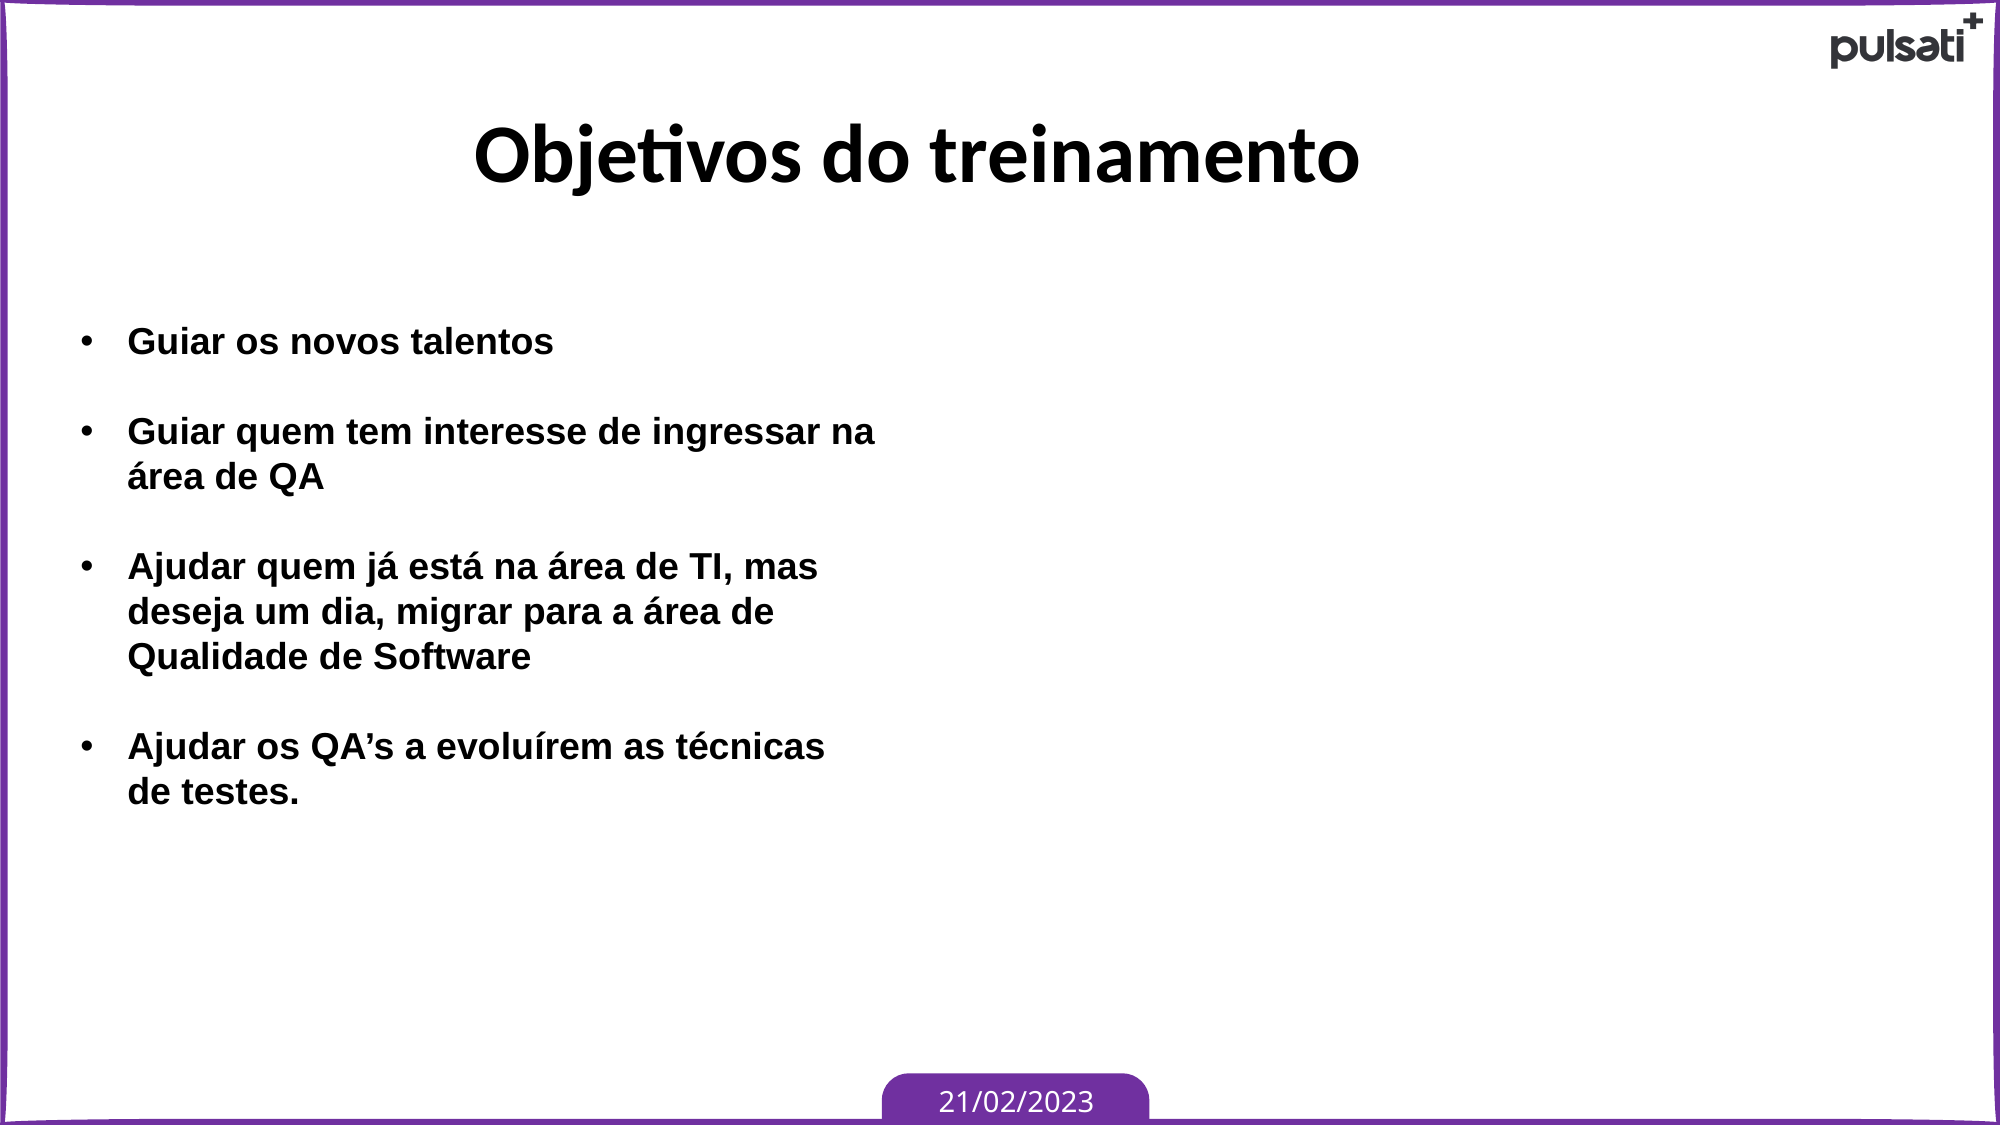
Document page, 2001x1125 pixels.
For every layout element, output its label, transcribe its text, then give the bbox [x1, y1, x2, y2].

picture [1828, 10, 1986, 71]
text_box 21/02/2023 [851, 1076, 1159, 1117]
text_box [0, 0, 9, 1121]
text_box Objetivos do treinamento [346, 91, 1490, 207]
text_box Guiar os novos talentos Guiar quem tem interesse de ingressar na área de QA Ajudar quem já está na área de TI, mas deseja um dia, migrar para a área de Qualidade de Software Ajudar os QA’s a evoluírem as técnicas de testes. [65, 310, 892, 820]
text_box [0, 1117, 2000, 1125]
text_box [895, 1072, 1137, 1076]
text_box [5, 0, 1995, 7]
text_box [1992, 0, 2000, 1121]
